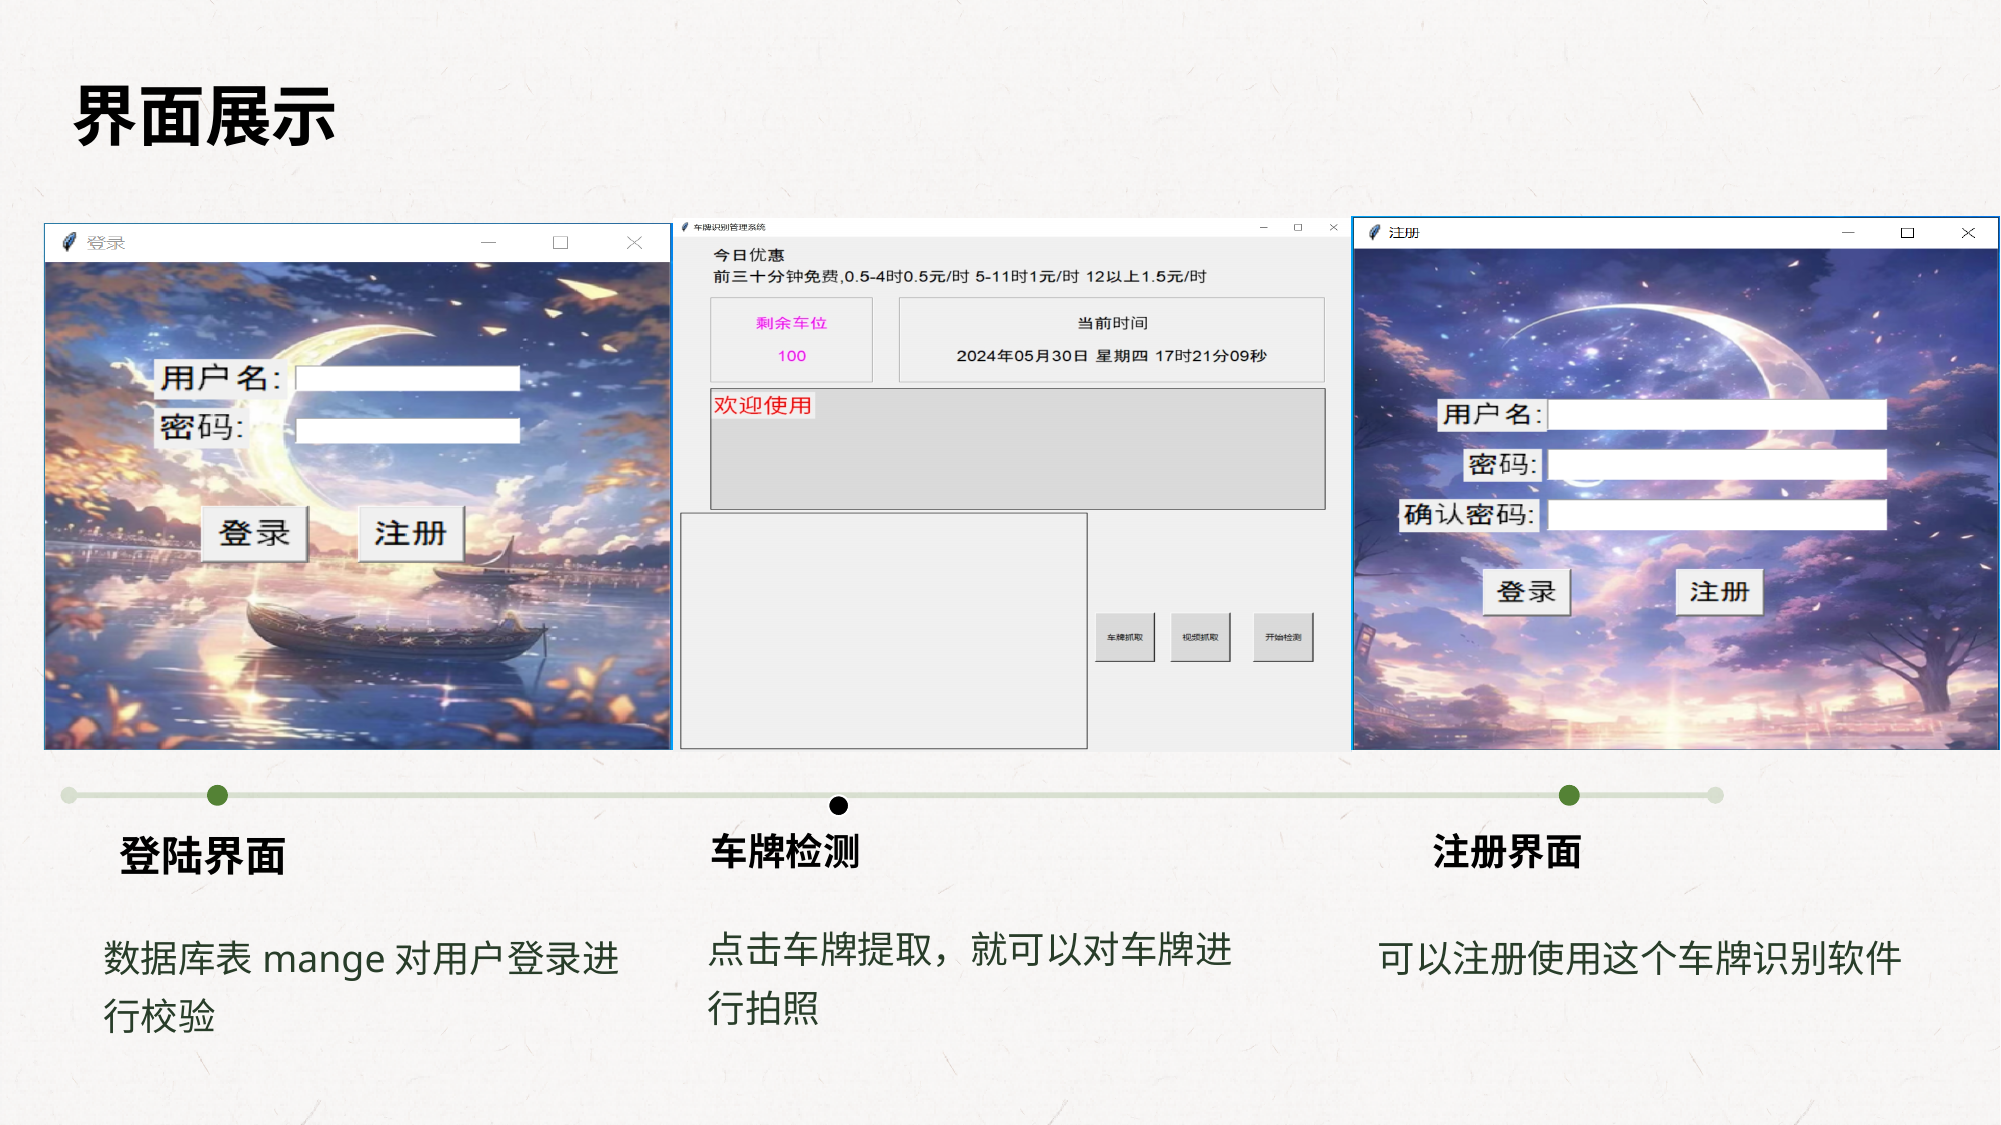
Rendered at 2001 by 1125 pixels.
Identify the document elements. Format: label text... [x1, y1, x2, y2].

text_box [43, 222, 672, 751]
text_box [1557, 783, 1581, 795]
text_box [206, 783, 229, 795]
text_box 数据库表mange对用户登录进行校验 [91, 915, 637, 1046]
picture [0, 0, 2000, 1125]
text_box 注册界面 [1417, 820, 1934, 878]
text_box [1557, 796, 1581, 807]
text_box 可以注册使用这个车牌识别软件 [1366, 915, 1979, 1063]
text_box 车牌检测 [696, 820, 1143, 903]
text_box [827, 796, 851, 818]
text_box [672, 218, 1352, 752]
text_box [206, 796, 229, 807]
text_box [625, 217, 907, 315]
text_box 登陆界面 [105, 821, 332, 878]
text_box [1350, 216, 2000, 751]
text_box 点击车牌提取，就可以对车牌进行拍照 [695, 906, 1263, 1084]
text_box 界面展示 [56, 46, 1943, 165]
